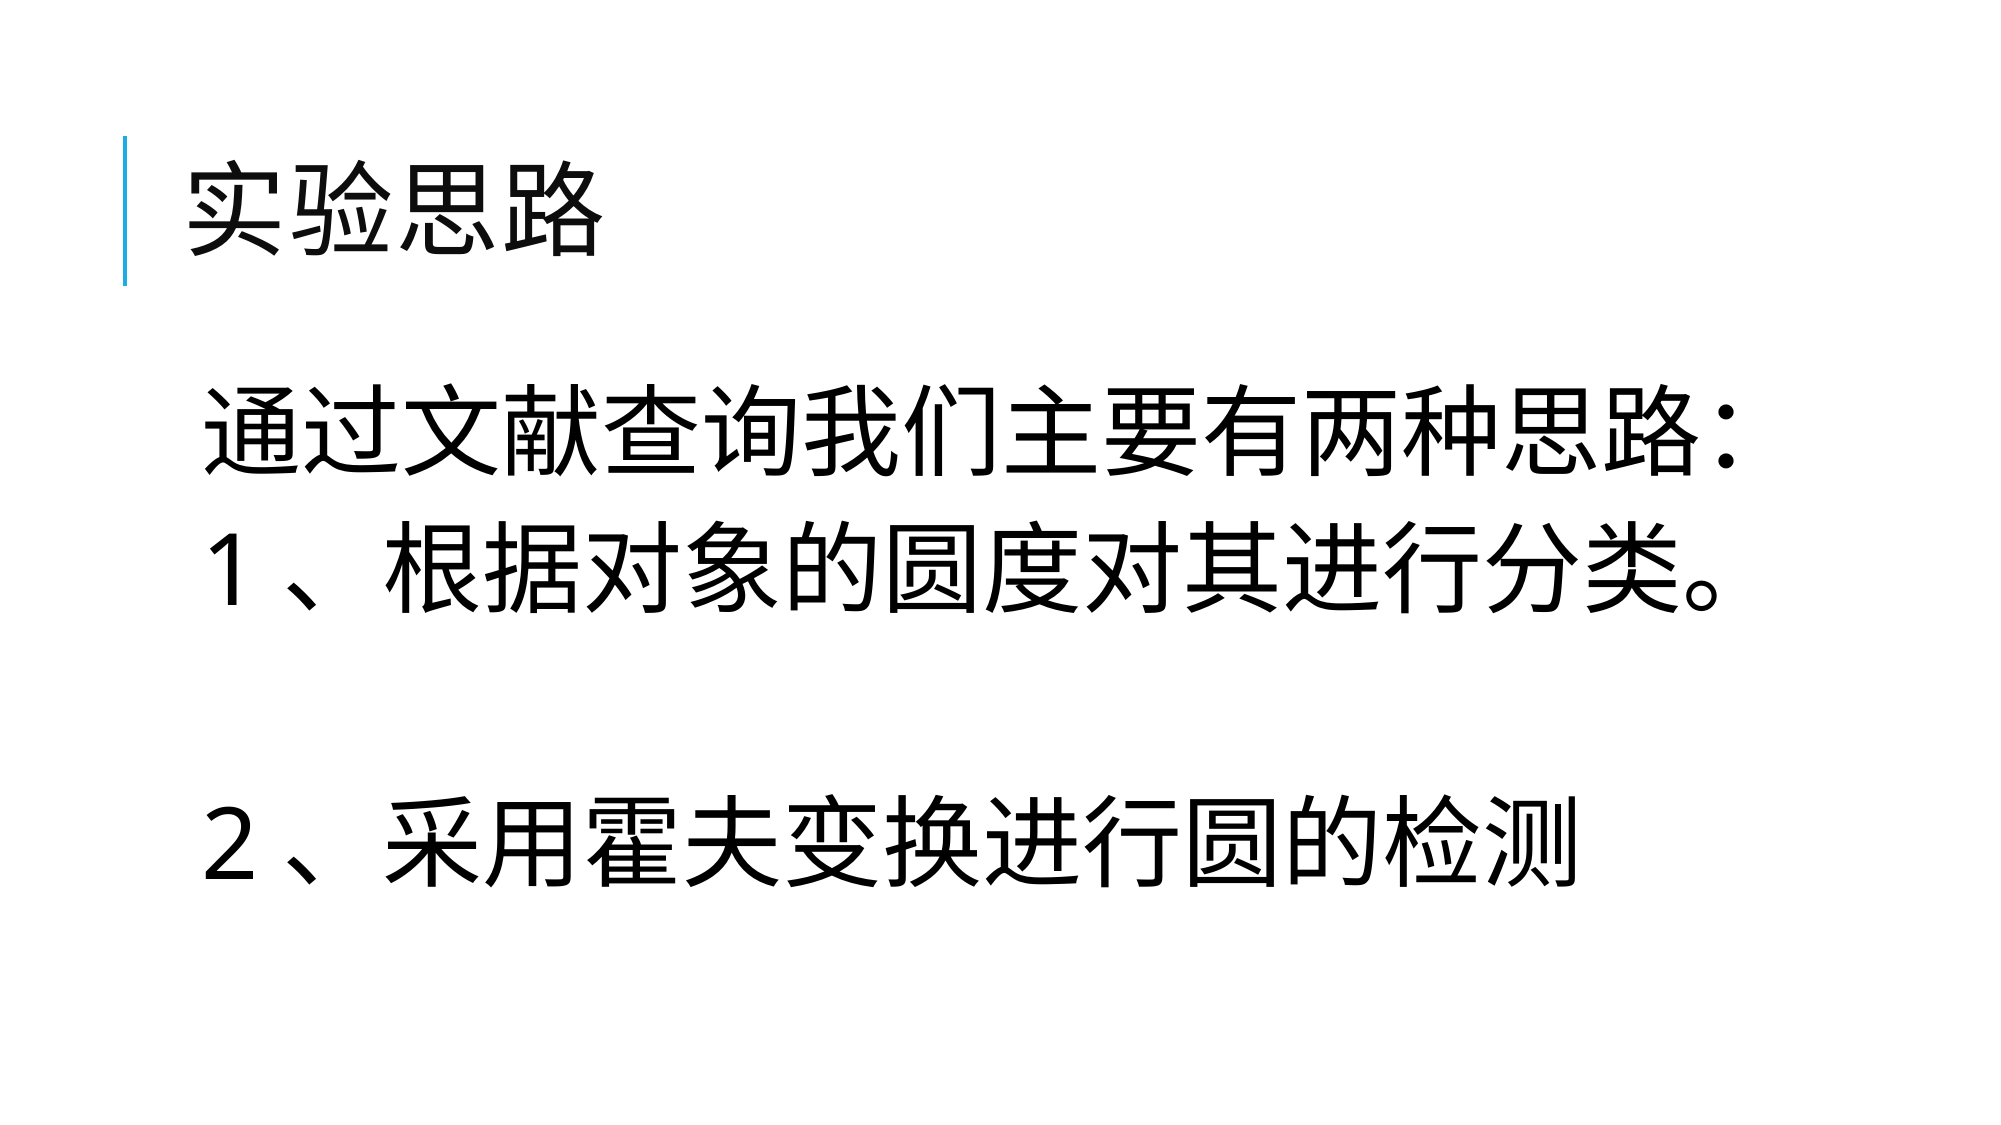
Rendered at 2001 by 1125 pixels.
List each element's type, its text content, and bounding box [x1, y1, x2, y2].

title 实验思路 [168, 96, 1763, 342]
list 通过文献查询我们主要有两种思路： 1、根据对象的圆度对其进行分类。 2、采用霍夫变换进行圆的检测 [168, 375, 1763, 1035]
